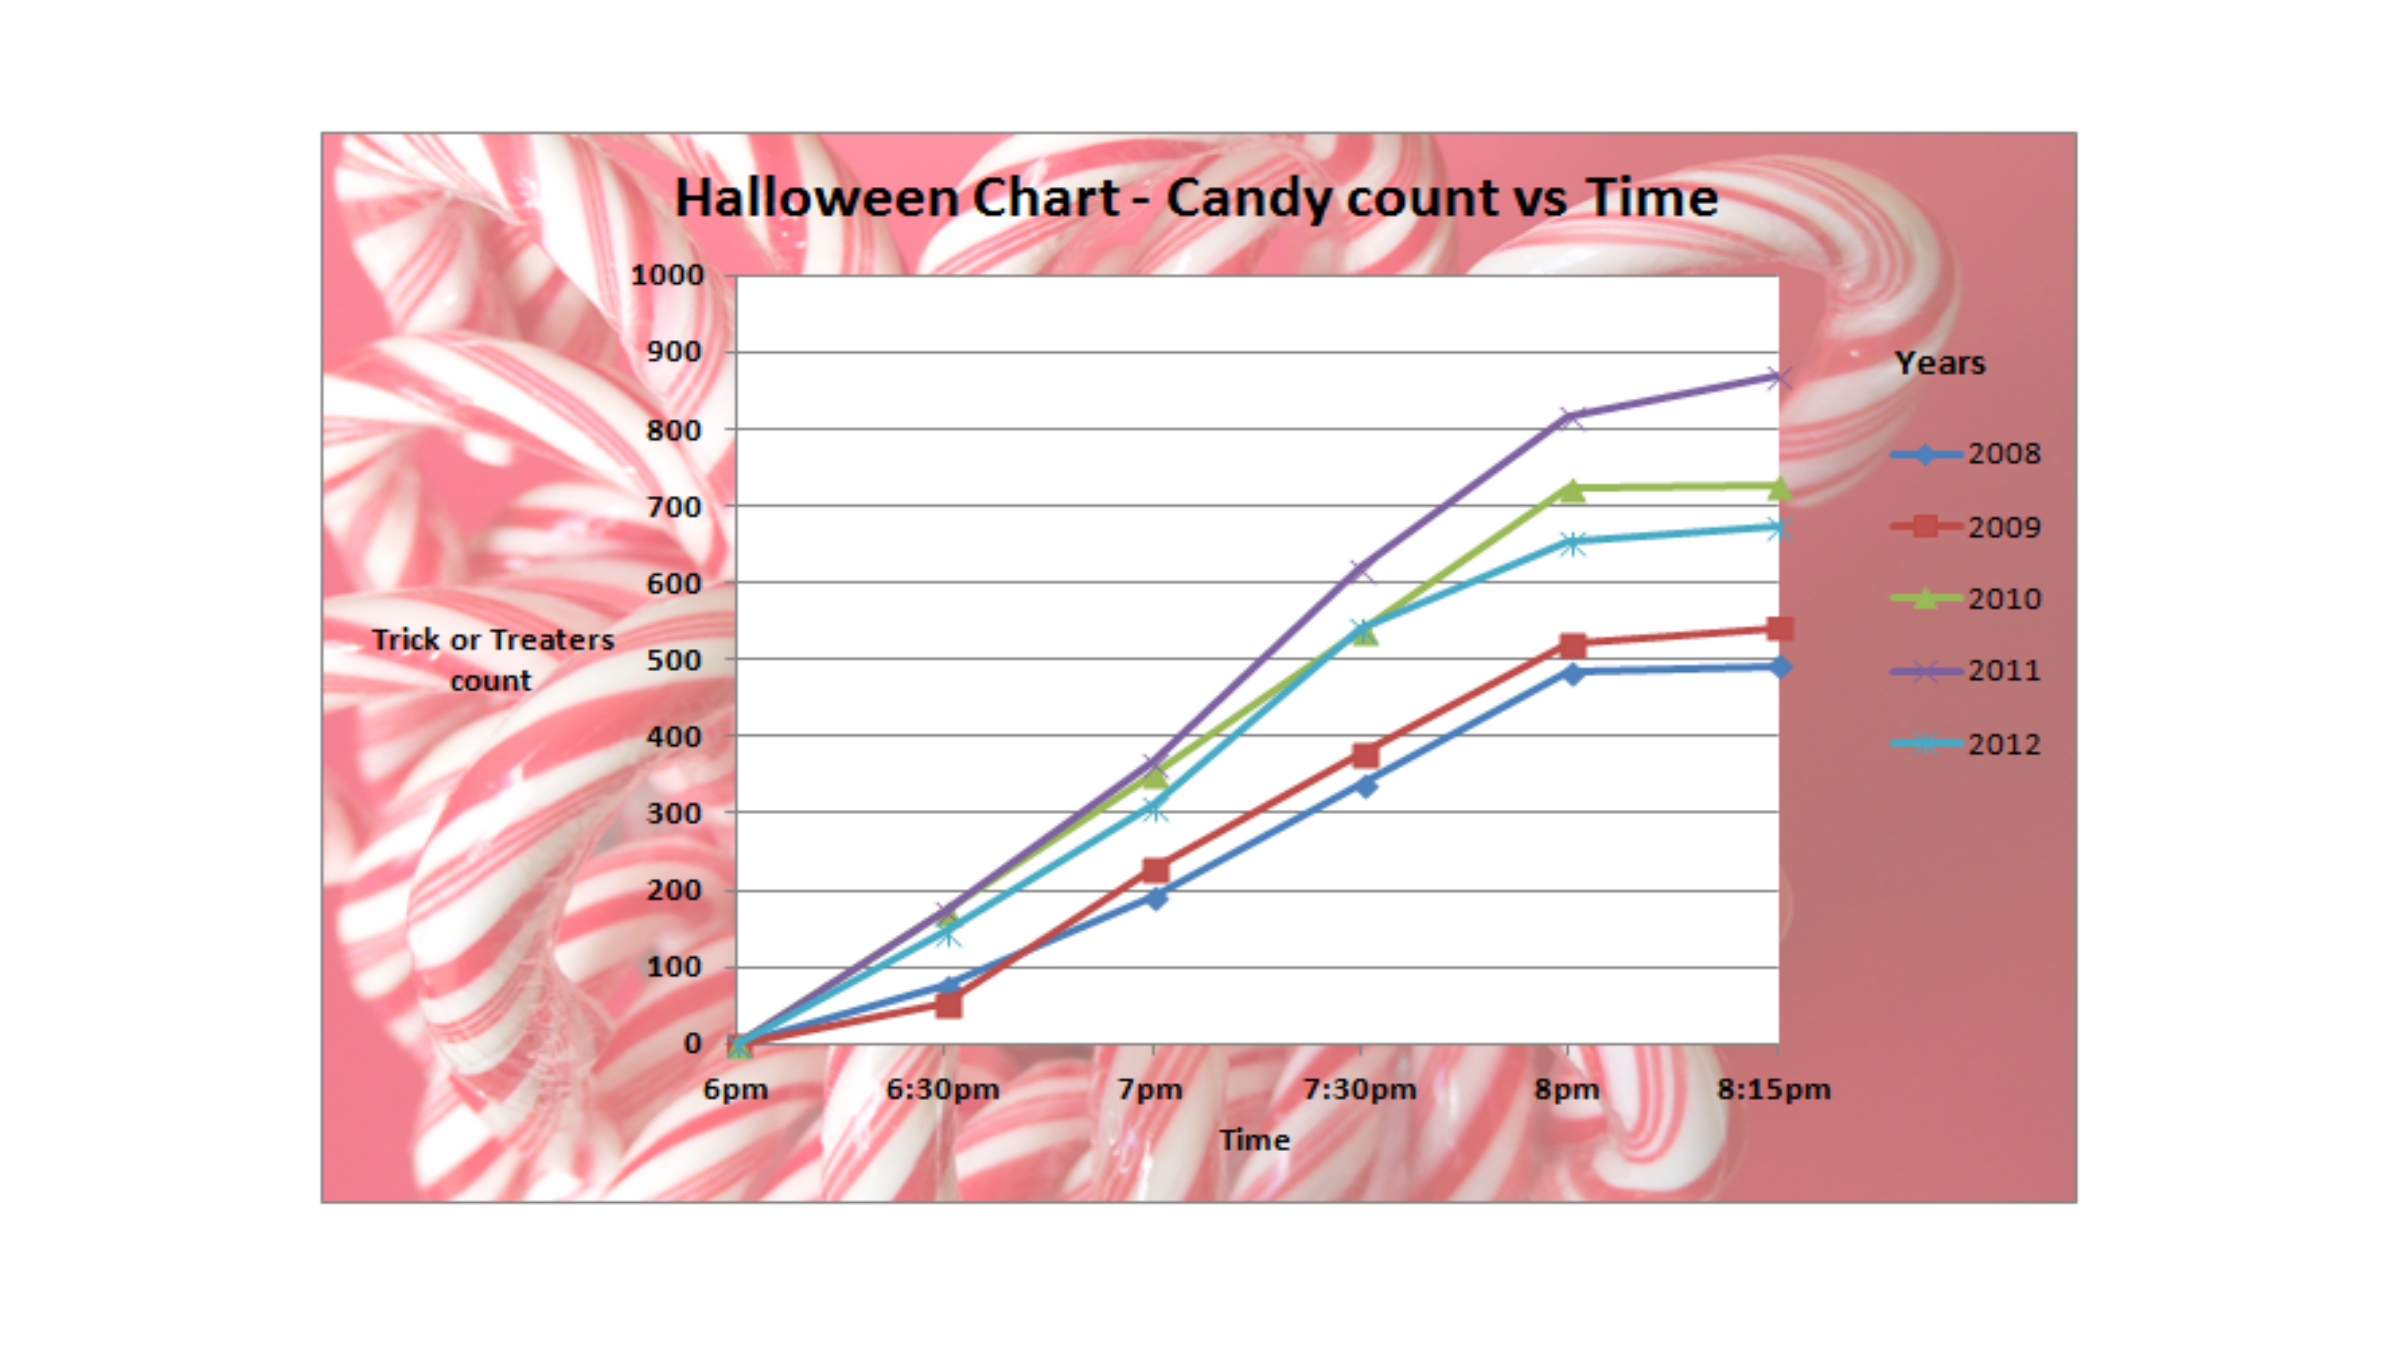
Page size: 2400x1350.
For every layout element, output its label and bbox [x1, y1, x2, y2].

picture [299, 112, 2101, 1226]
